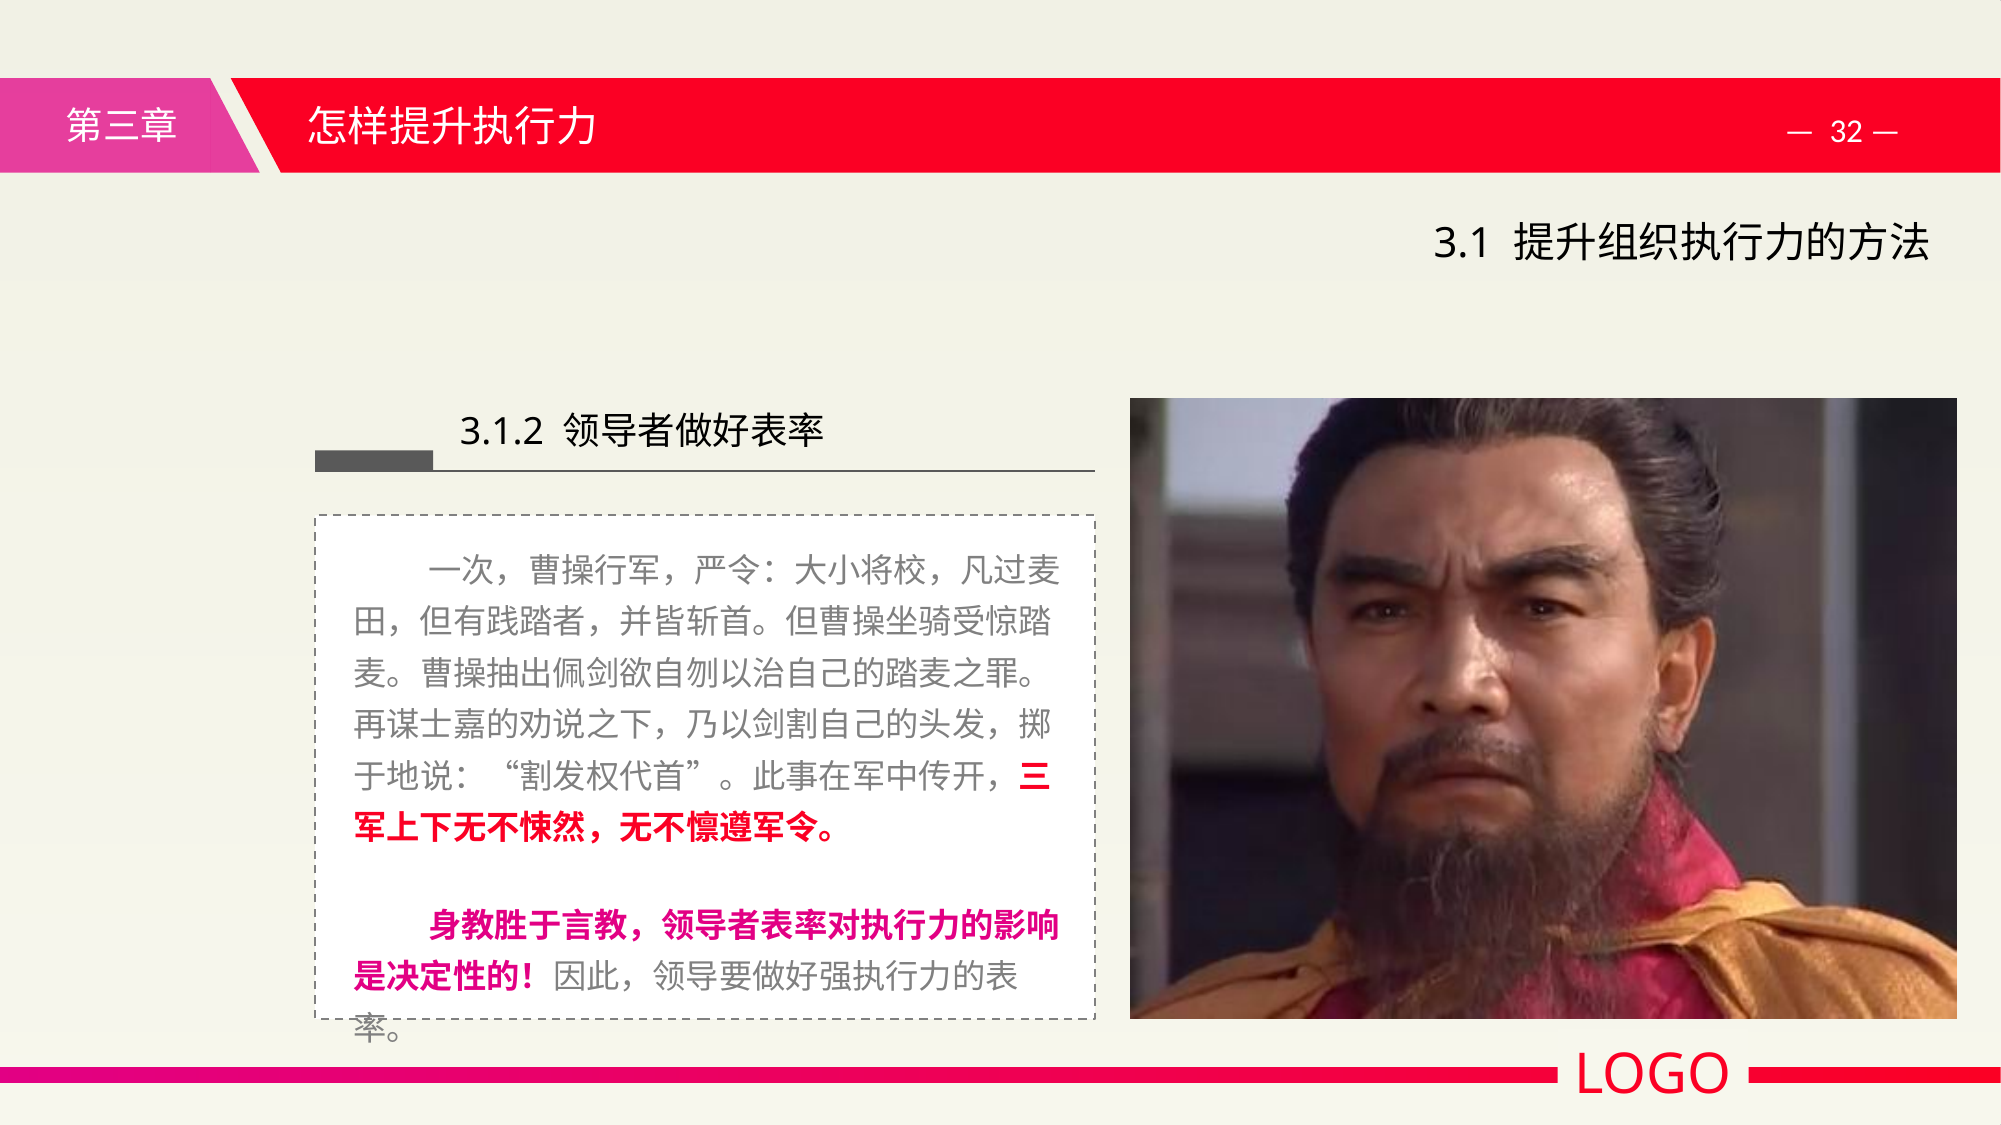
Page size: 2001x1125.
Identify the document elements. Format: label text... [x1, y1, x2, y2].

text_box [313, 448, 435, 473]
text_box [313, 513, 1097, 1021]
text_box 一次，曹操行军，严令：大小将校，凡过麦田，但有践踏者，并皆斩首。但曹操坐骑受惊踏麦。曹操抽出佩剑欲自刎以治自己的踏麦之罪。再谋士嘉的劝说之下，乃以剑割自己的头发，掷于地说：“割发权代首”。此事在军中传开，三军上下无不悚然，无不懔遵军令。 [338, 529, 1084, 854]
text_box 3.1.2 领导者做好表率 [444, 399, 1048, 460]
text_box 身教胜于言教，领导者表率对执行力的影响是决定性的！因此，领导要做好强执行力的表率。 [338, 885, 1084, 1055]
picture [1129, 398, 1958, 1020]
